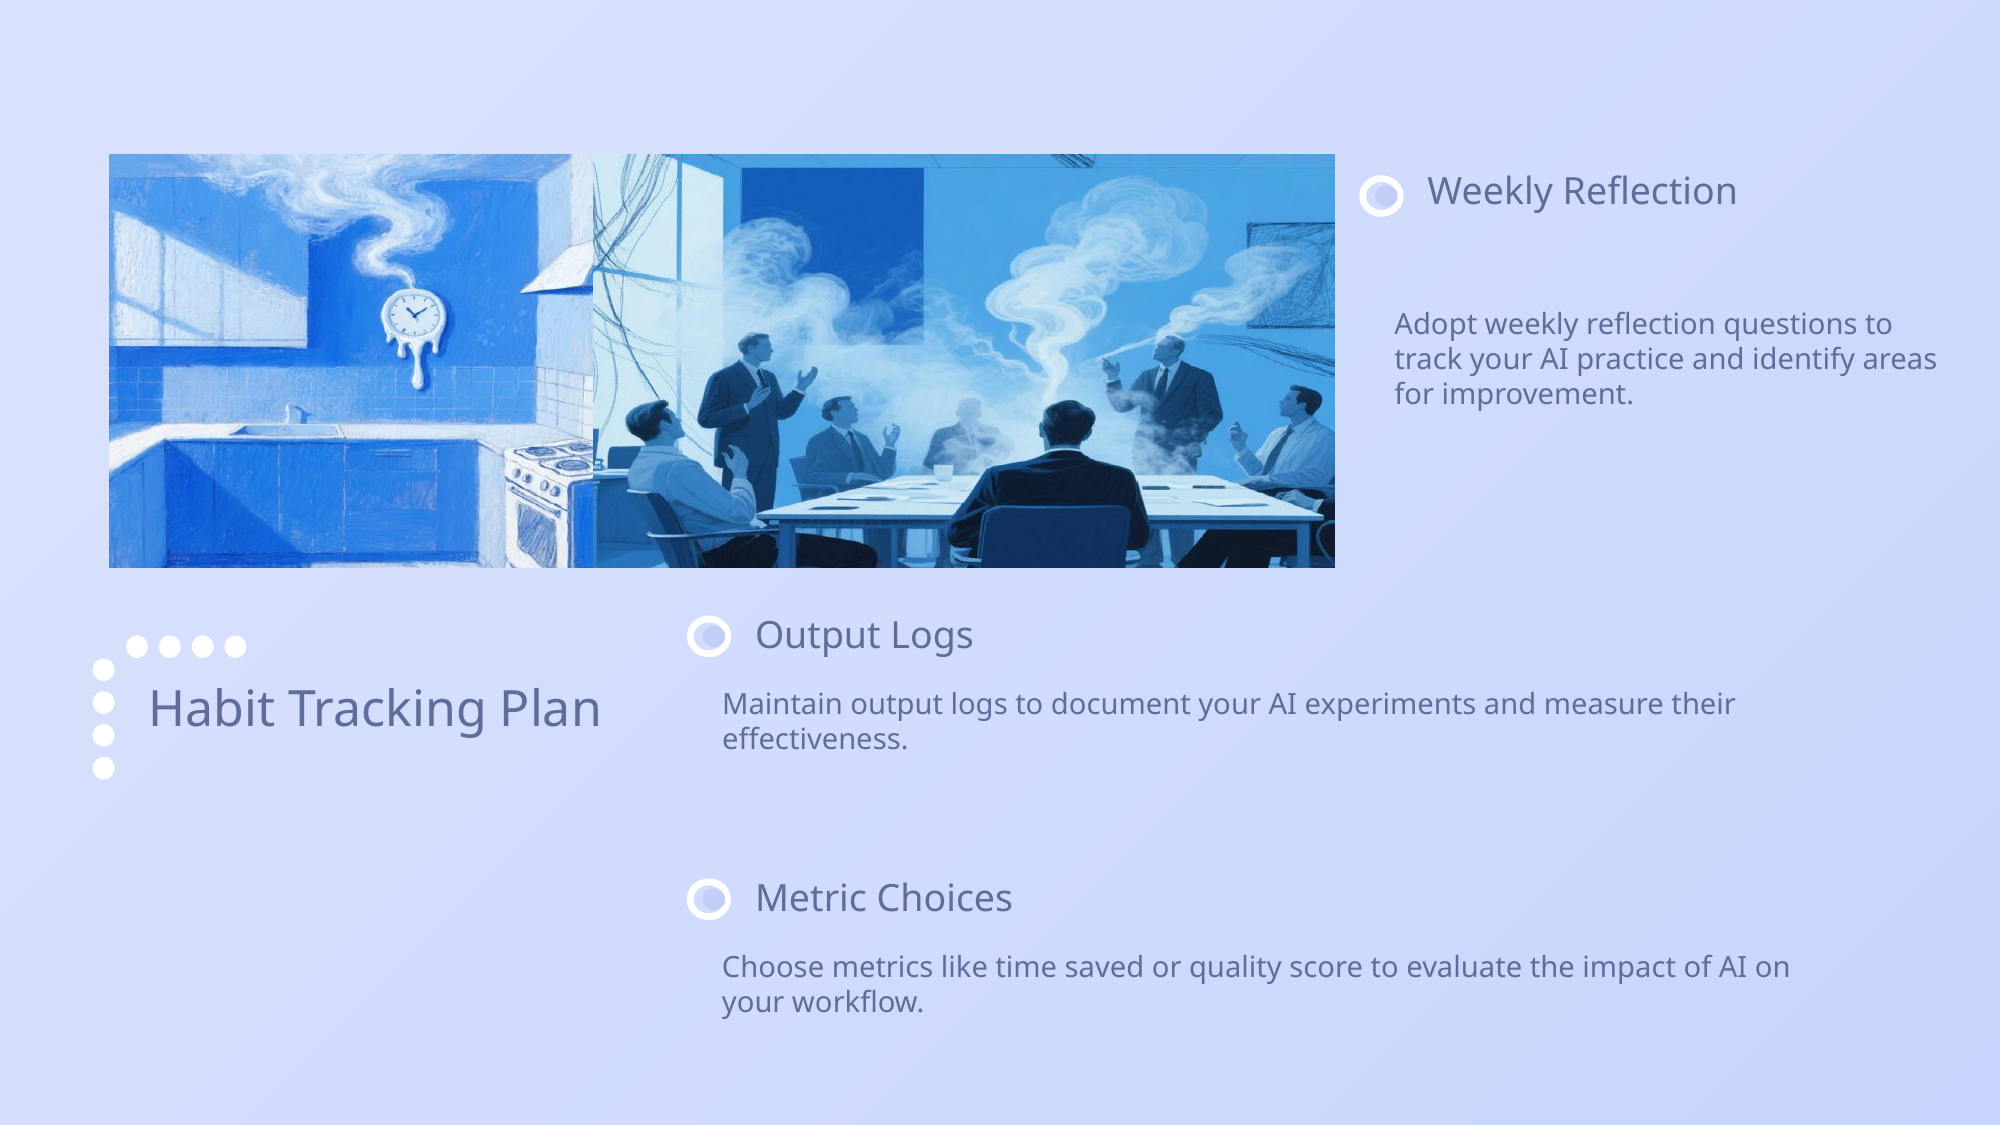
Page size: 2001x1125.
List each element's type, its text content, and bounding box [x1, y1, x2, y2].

text_box [1362, 178, 1401, 214]
text_box [158, 635, 181, 658]
text_box [191, 635, 214, 658]
text_box [126, 635, 148, 658]
text_box [1375, 185, 1398, 207]
text_box Choose metrics like time saved or quality score to evaluate the impact of AI on your workflow. [706, 940, 1873, 1026]
text_box Metric Choices [740, 866, 1890, 927]
text_box [92, 658, 115, 681]
text_box Maintain output logs to document your AI experiments and measure their effectiveness. [707, 677, 1873, 763]
picture [109, 154, 1335, 568]
text_box [702, 888, 726, 911]
text_box [690, 881, 728, 917]
text_box Habit Tracking Plan [133, 669, 659, 1011]
text_box Adopt weekly reflection questions to track your AI practice and identify areas for improvement. [1379, 297, 1955, 418]
text_box Weekly Reflection [1412, 159, 1937, 220]
text_box [702, 625, 726, 648]
text_box [690, 618, 728, 654]
text_box [92, 756, 115, 780]
text_box Output Logs [740, 603, 1887, 664]
text_box [92, 724, 115, 747]
text_box [224, 635, 247, 658]
text_box [92, 691, 115, 714]
